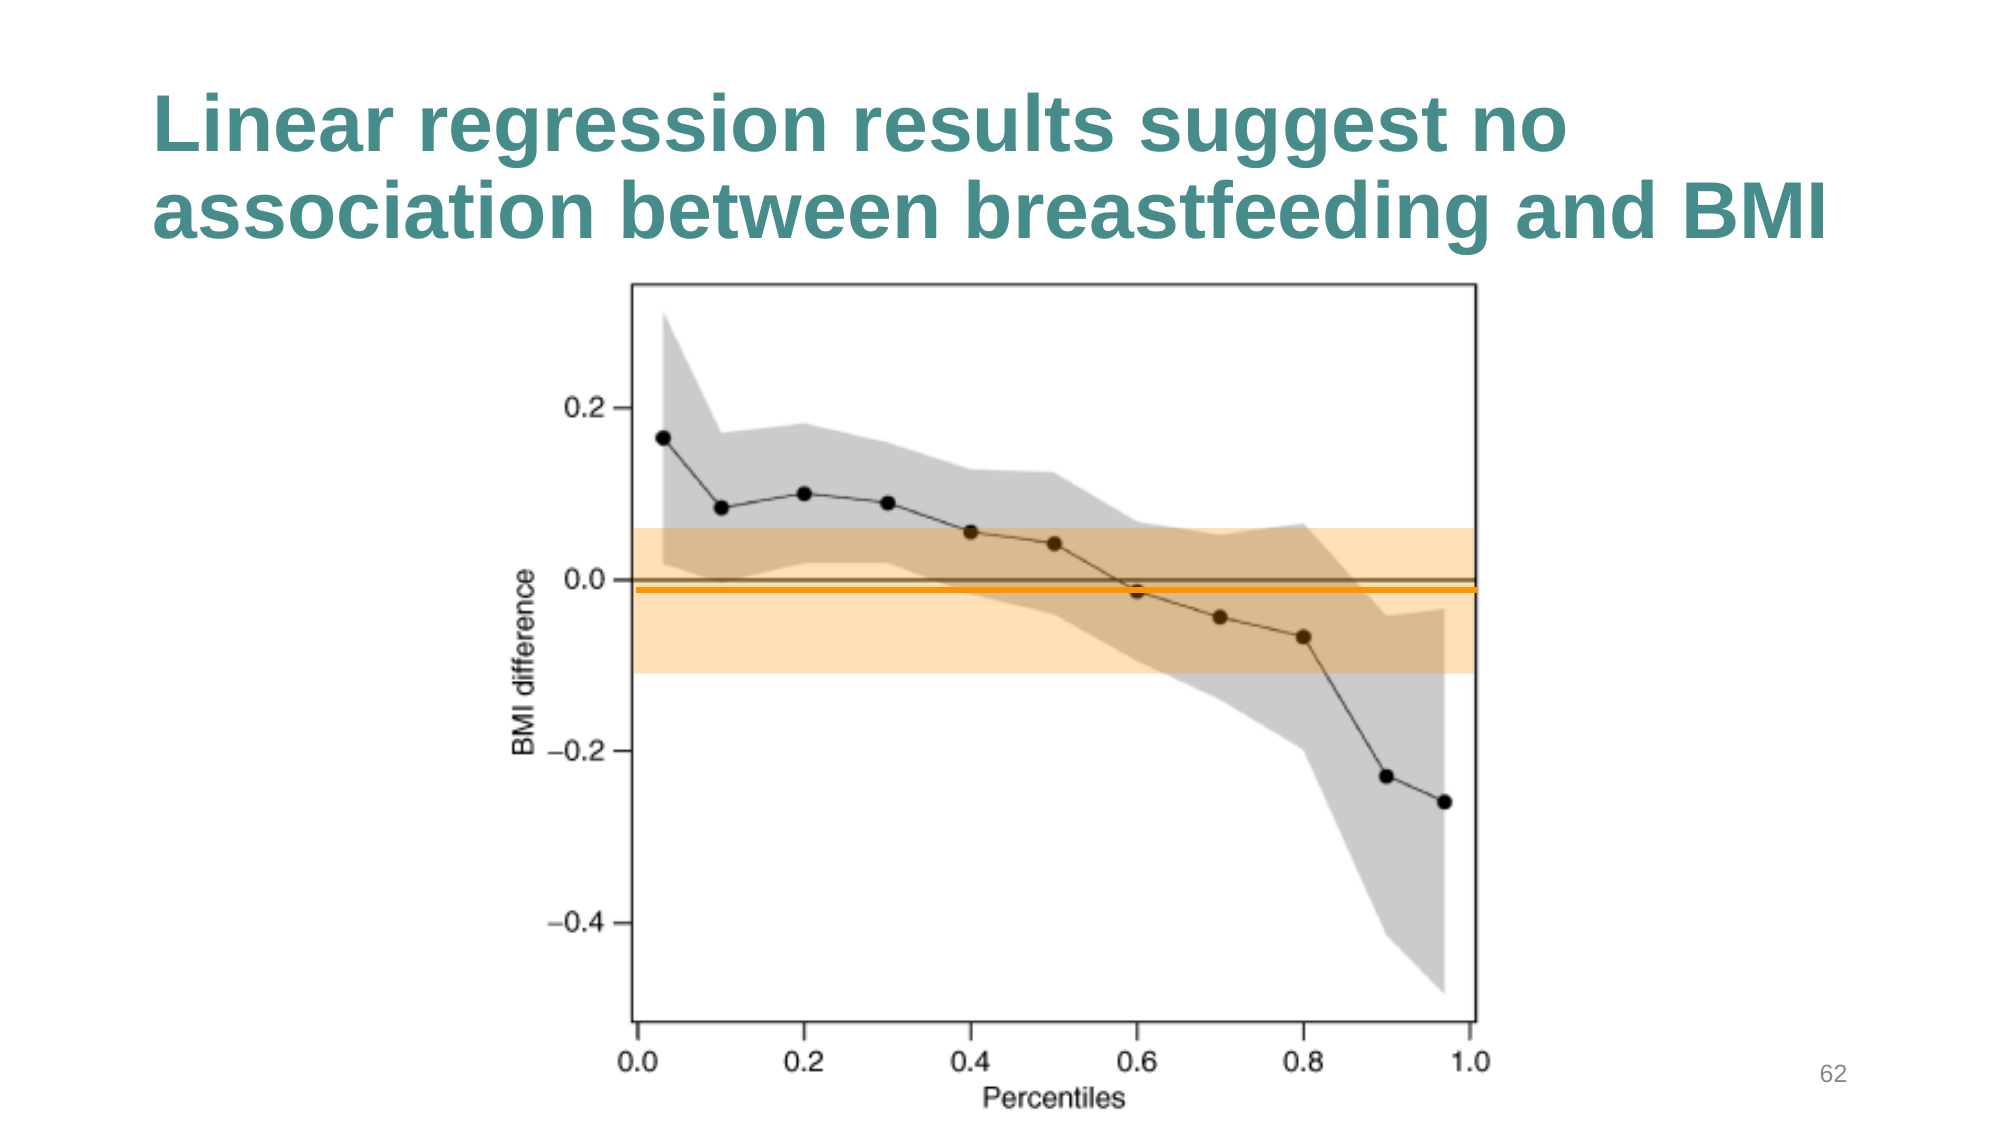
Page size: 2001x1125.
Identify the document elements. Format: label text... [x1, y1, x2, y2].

picture [504, 277, 1496, 1118]
title Linear regression results suggest no association between breastfeeding and BMI [137, 59, 1863, 278]
slide_number 62 [1500, 1042, 1863, 1103]
